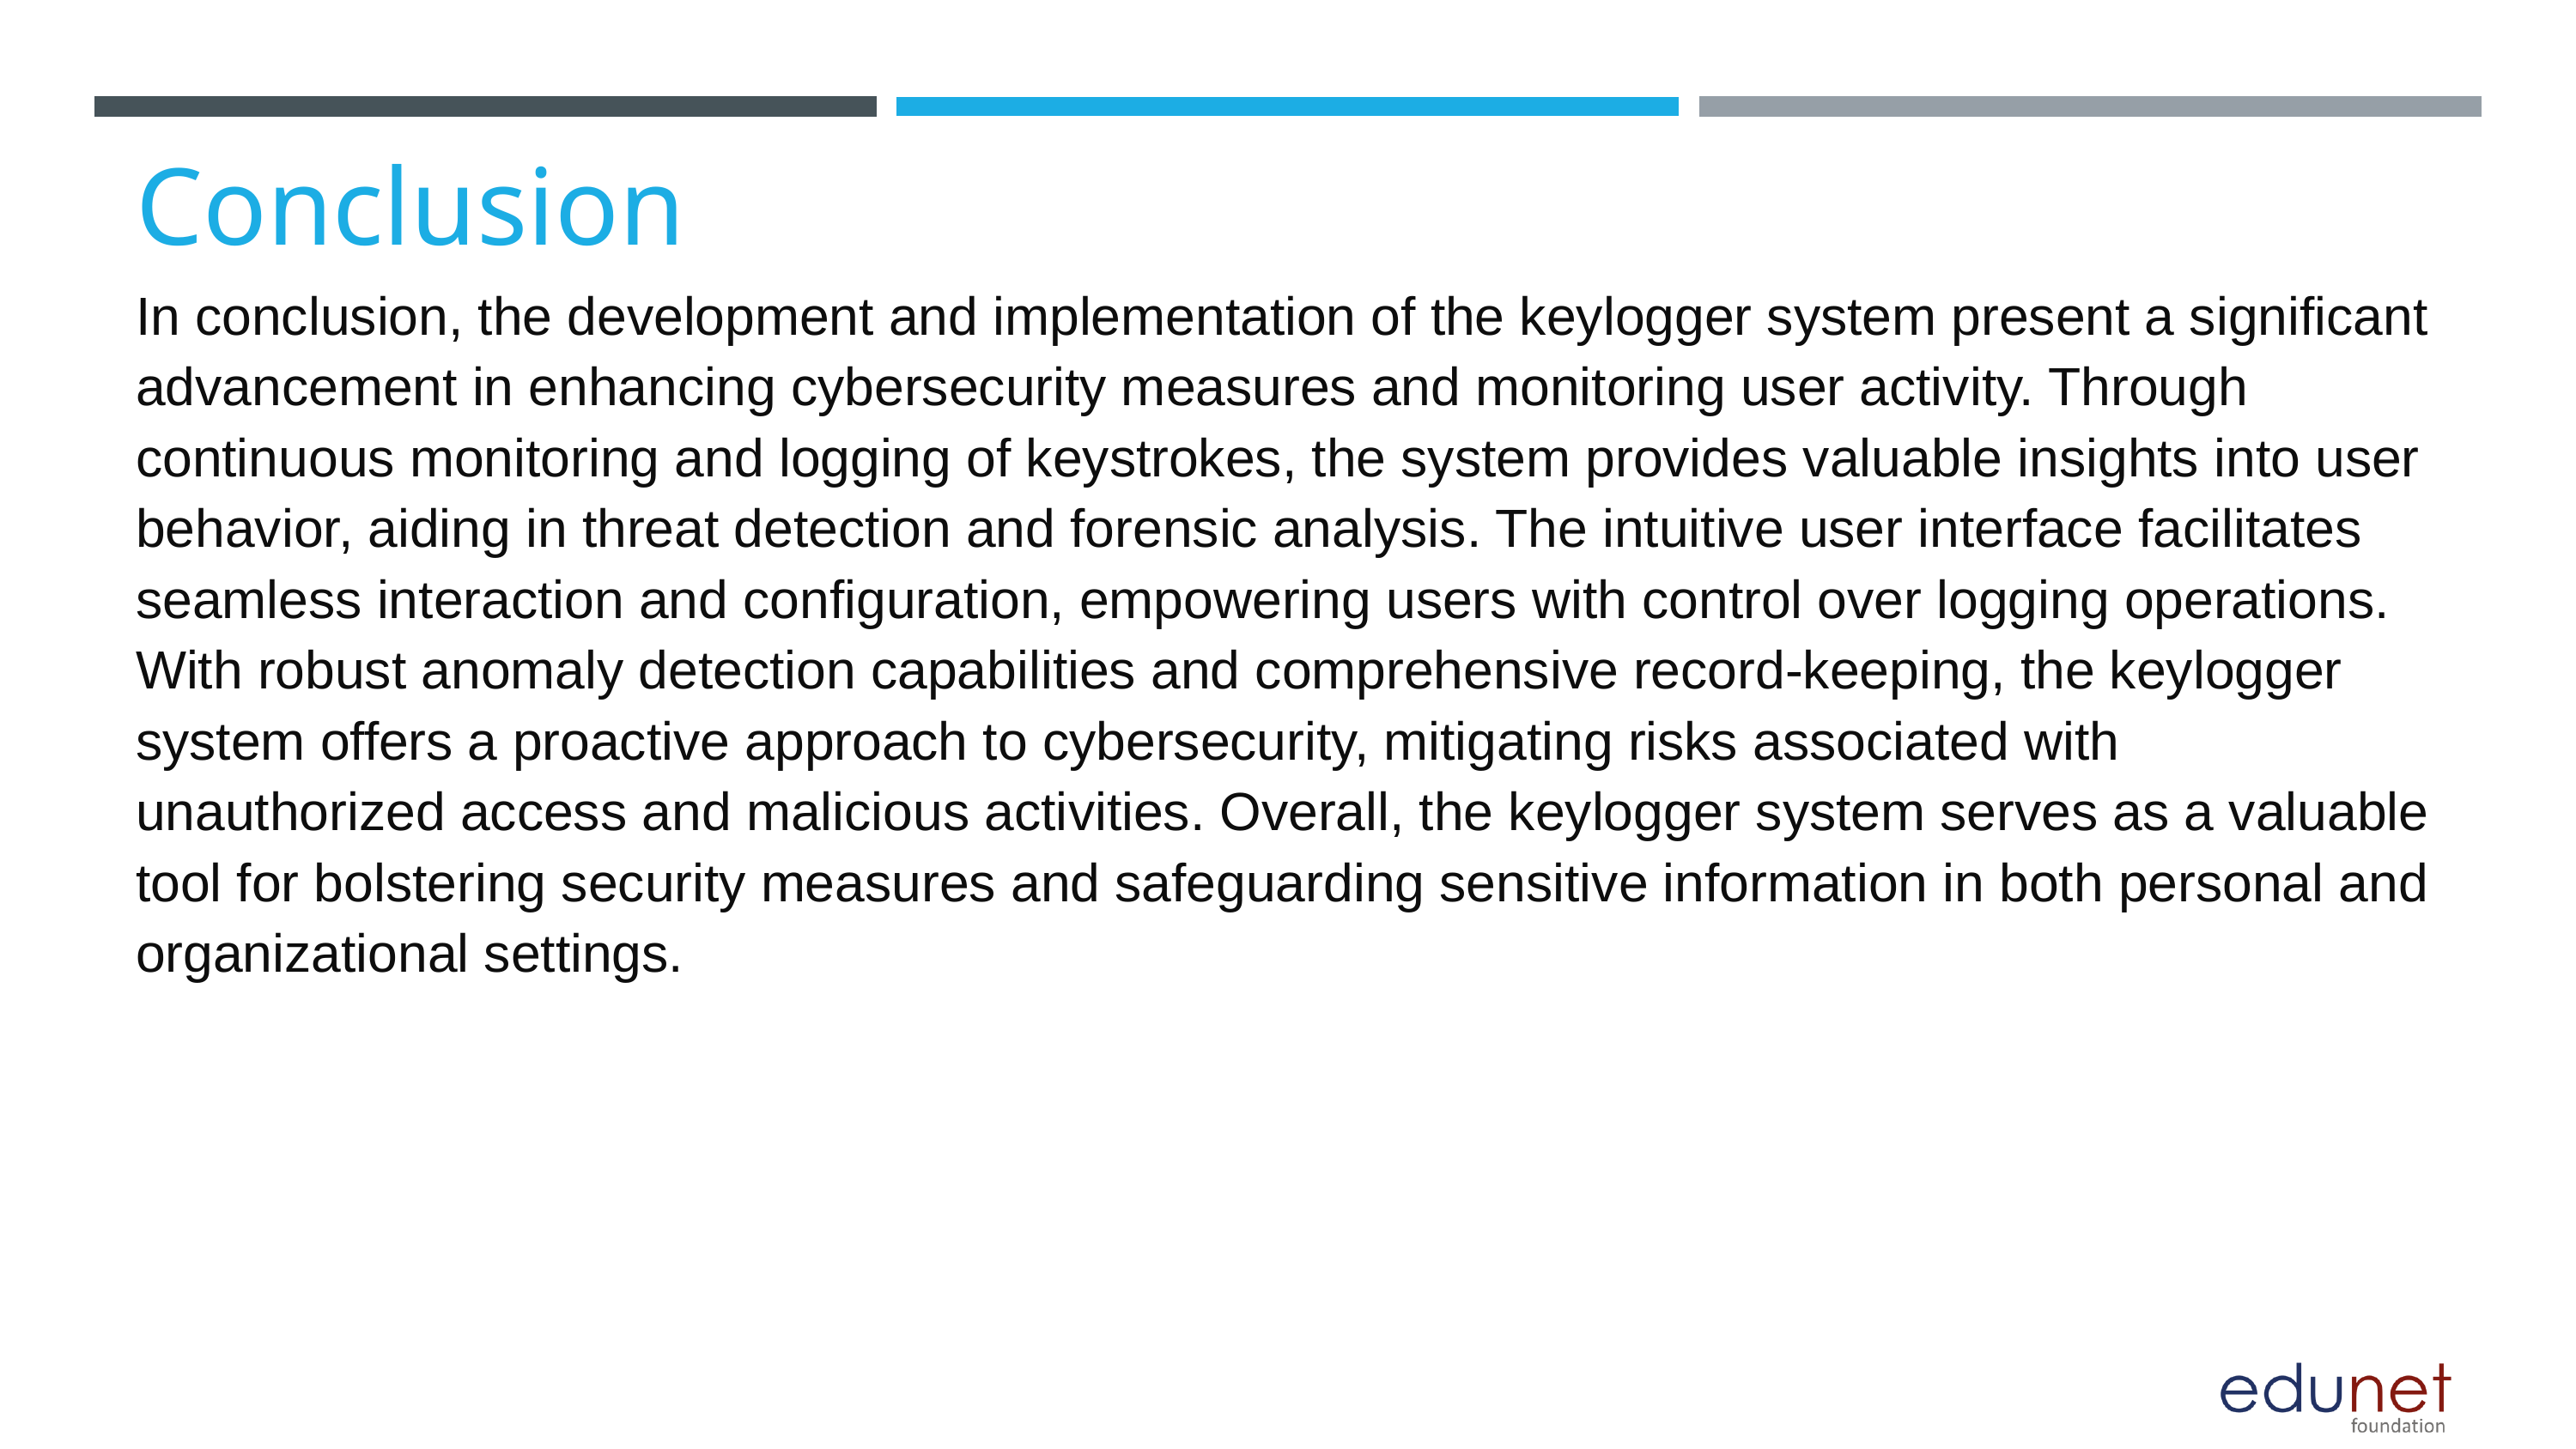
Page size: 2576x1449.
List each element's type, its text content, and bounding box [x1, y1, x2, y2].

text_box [896, 96, 1680, 117]
text_box [2215, 1360, 2454, 1437]
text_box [94, 96, 878, 118]
text_box Conclusion [136, 138, 2440, 266]
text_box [1698, 95, 2482, 118]
text_box In conclusion, the development and implementation of the keylogger system present a significant advancement in enhancing cybersecurity measures and monitoring user activity. Through continuous monitoring and logging of keystrokes, the system provides valuable insights into user behavior, aiding in threat detection and forensic analysis. The intuitive user interface facilitates seamless interaction and configuration, empowering users with control over logging operations. With robust anomaly detection capabilities and comprehensive record-keeping, the keylogger system offers a proactive approach to cybersecurity, mitigating risks associated with unauthorized access and malicious activities. Overall, the keylogger system serves as a valuable tool for bolstering security measures and safeguarding sensitive information in both personal and organizational settings. [136, 275, 2440, 984]
